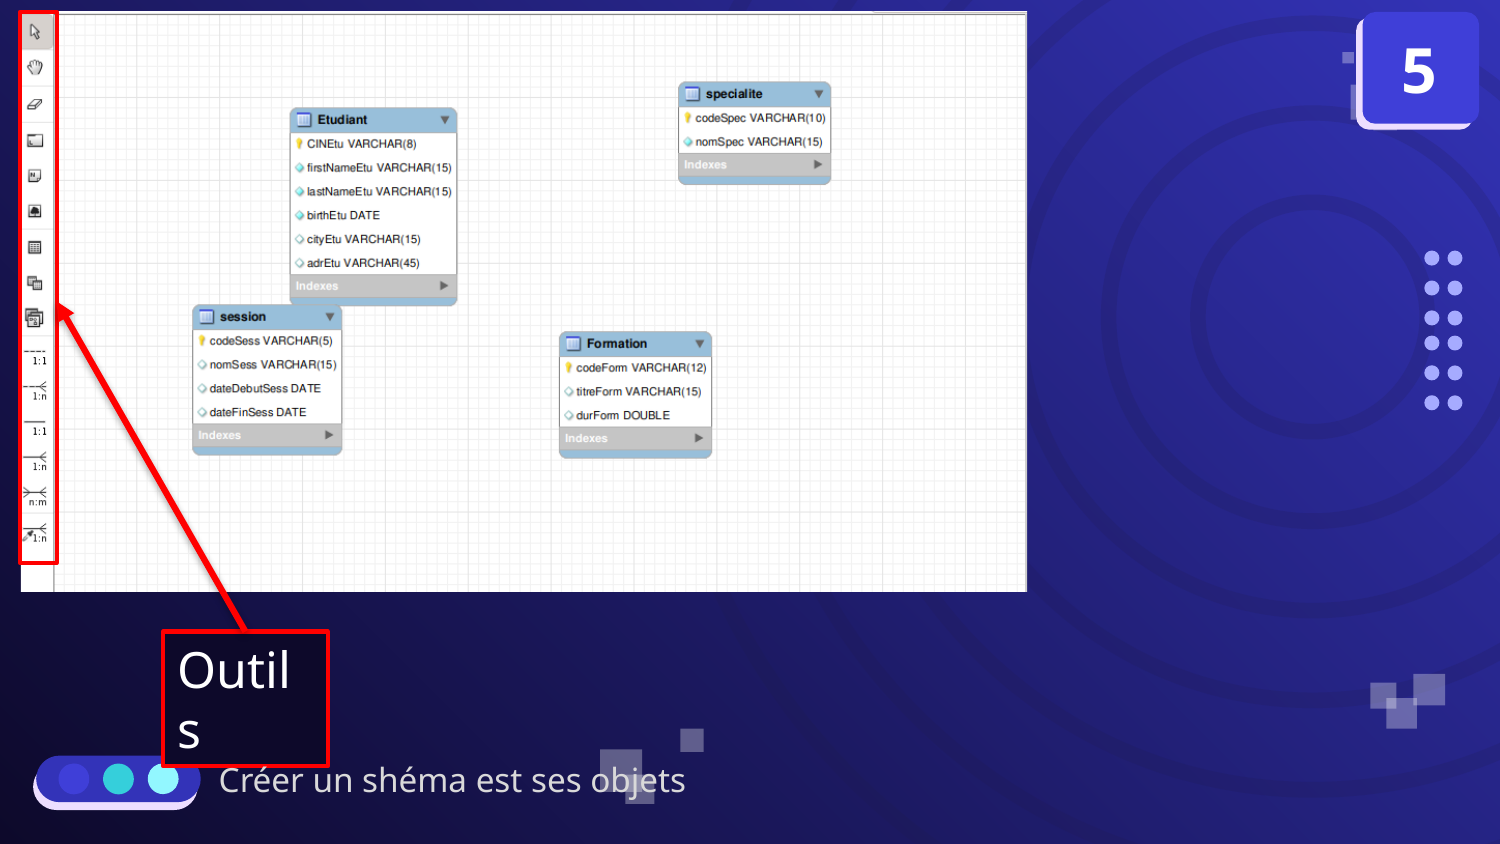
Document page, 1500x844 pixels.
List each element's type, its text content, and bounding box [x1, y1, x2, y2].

picture [20, 11, 1028, 592]
text_box Créer un shéma est ses objets [206, 757, 841, 803]
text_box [1355, 11, 1480, 130]
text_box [32, 755, 201, 811]
text_box Outils [161, 629, 330, 757]
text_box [56, 301, 246, 632]
